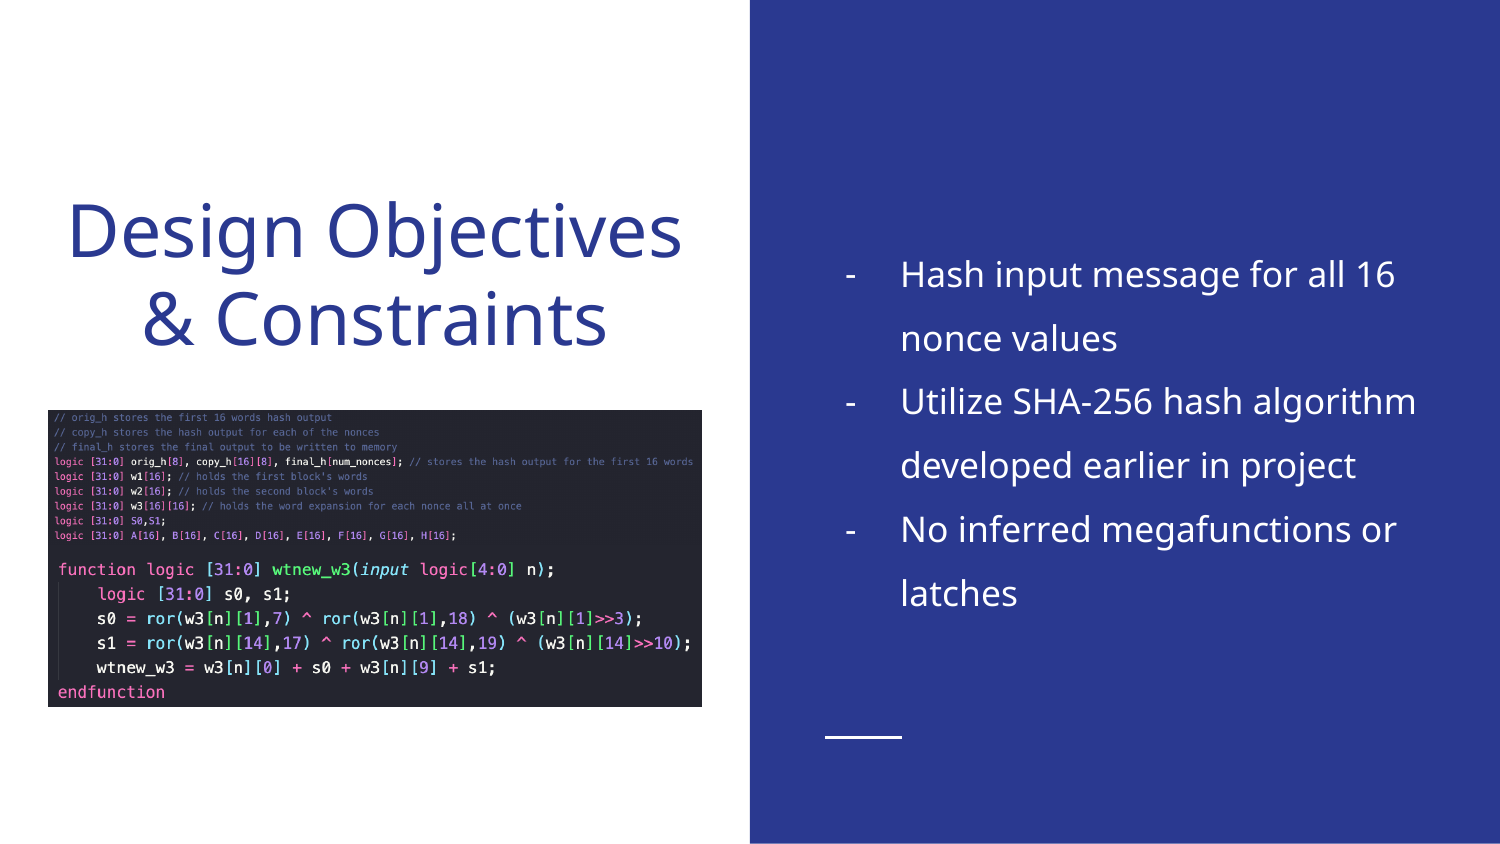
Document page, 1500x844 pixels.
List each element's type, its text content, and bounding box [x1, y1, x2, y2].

picture [48, 409, 703, 707]
title Design Objectives & Constraints [43, 118, 708, 376]
list Hash input message for all 16 nonce values Utilize SHA-256 hash algorithm developed earlier in project No inferred megafunctions or latches [810, 118, 1440, 725]
